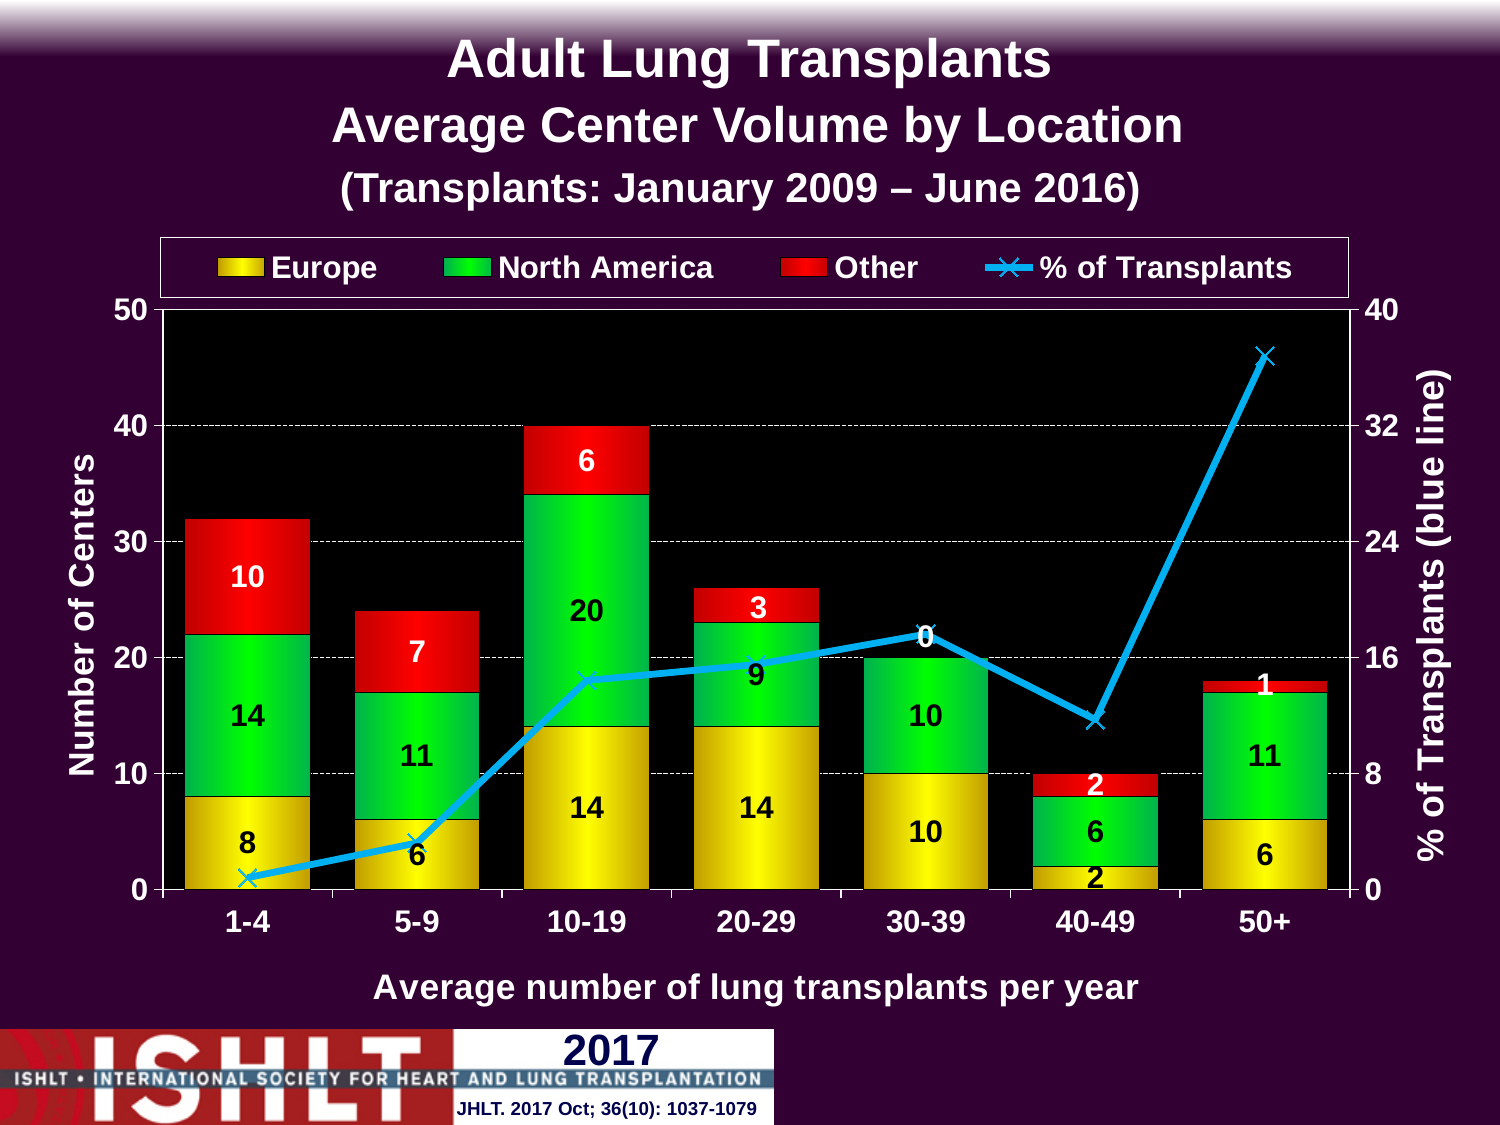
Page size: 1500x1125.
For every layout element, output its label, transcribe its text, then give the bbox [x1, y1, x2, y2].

text_box Adult Lung Transplants Average Center Volume by Location [37, 21, 1463, 156]
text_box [0, 1013, 774, 1125]
text_box (Transplants: January 2009 – June 2016) [287, 153, 1194, 198]
chart [49, 199, 1463, 1076]
